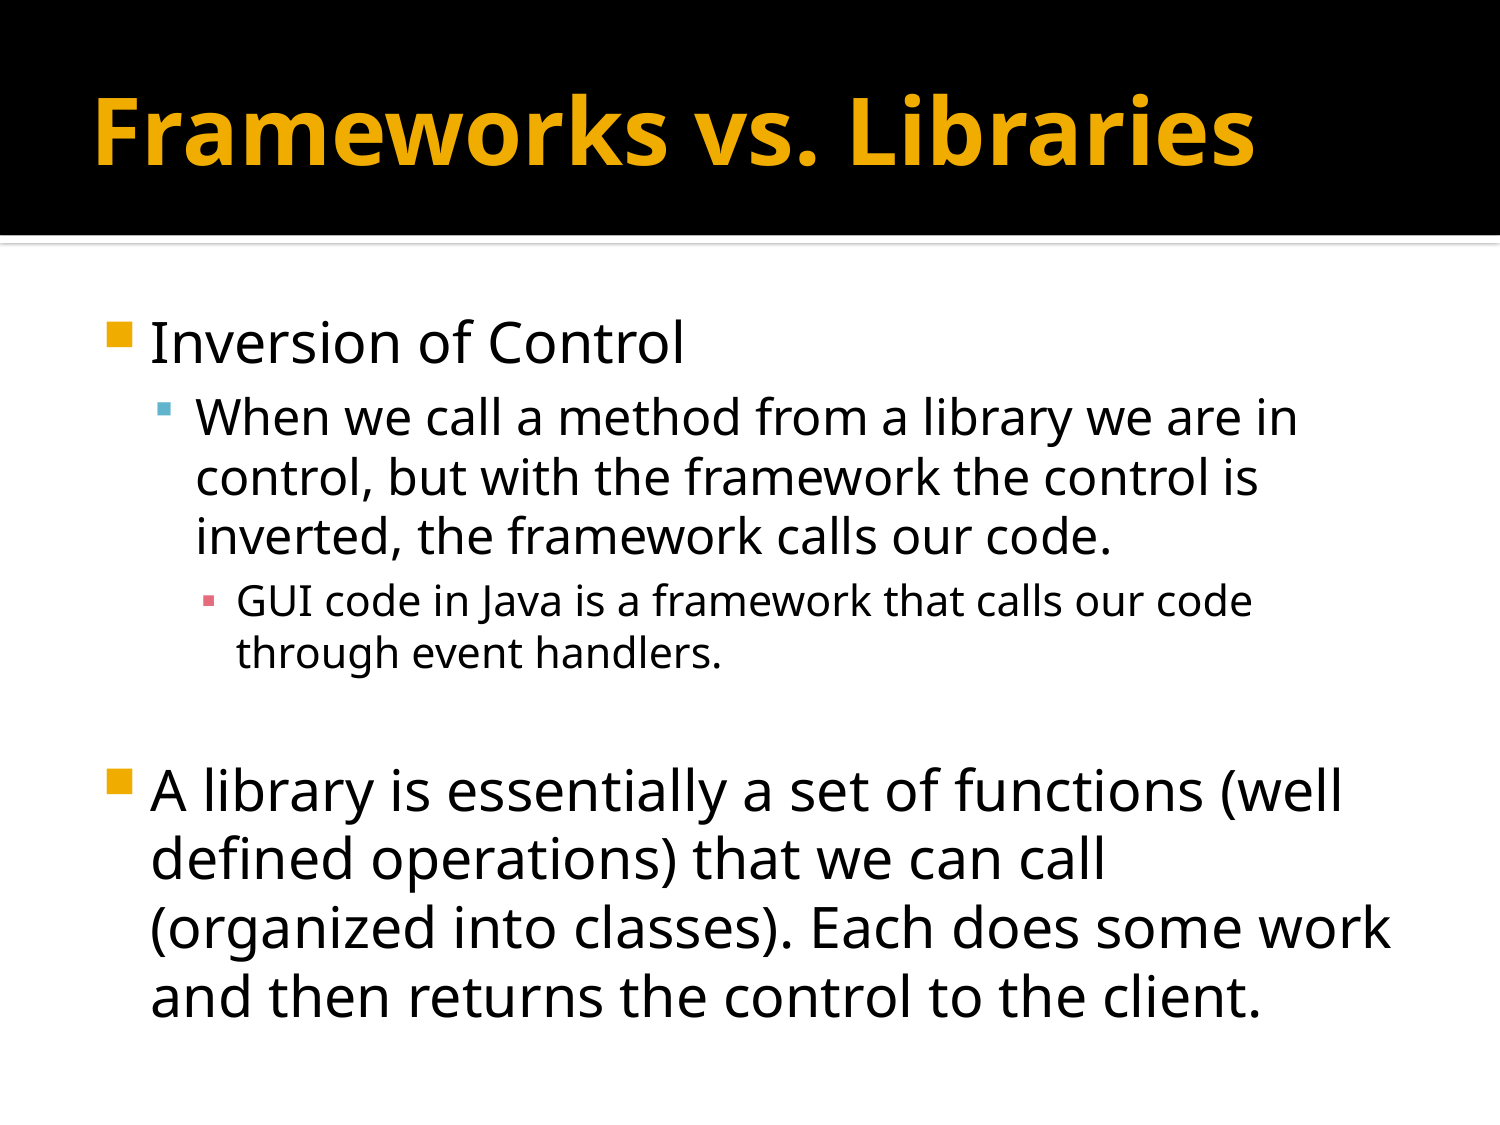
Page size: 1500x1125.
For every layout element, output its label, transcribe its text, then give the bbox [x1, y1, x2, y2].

title Frameworks vs. Libraries [75, 25, 1425, 231]
list Inversion of Control When we call a method from a library we are in control, but with the framework the control is inverted, the framework calls our code. GUI code in Java is a framework that calls our code through event handlers. A library is essentially a set of functions (well defined operations) that we can call (organized into classes). Each does some work and then returns the control to the client. [75, 291, 1425, 1050]
